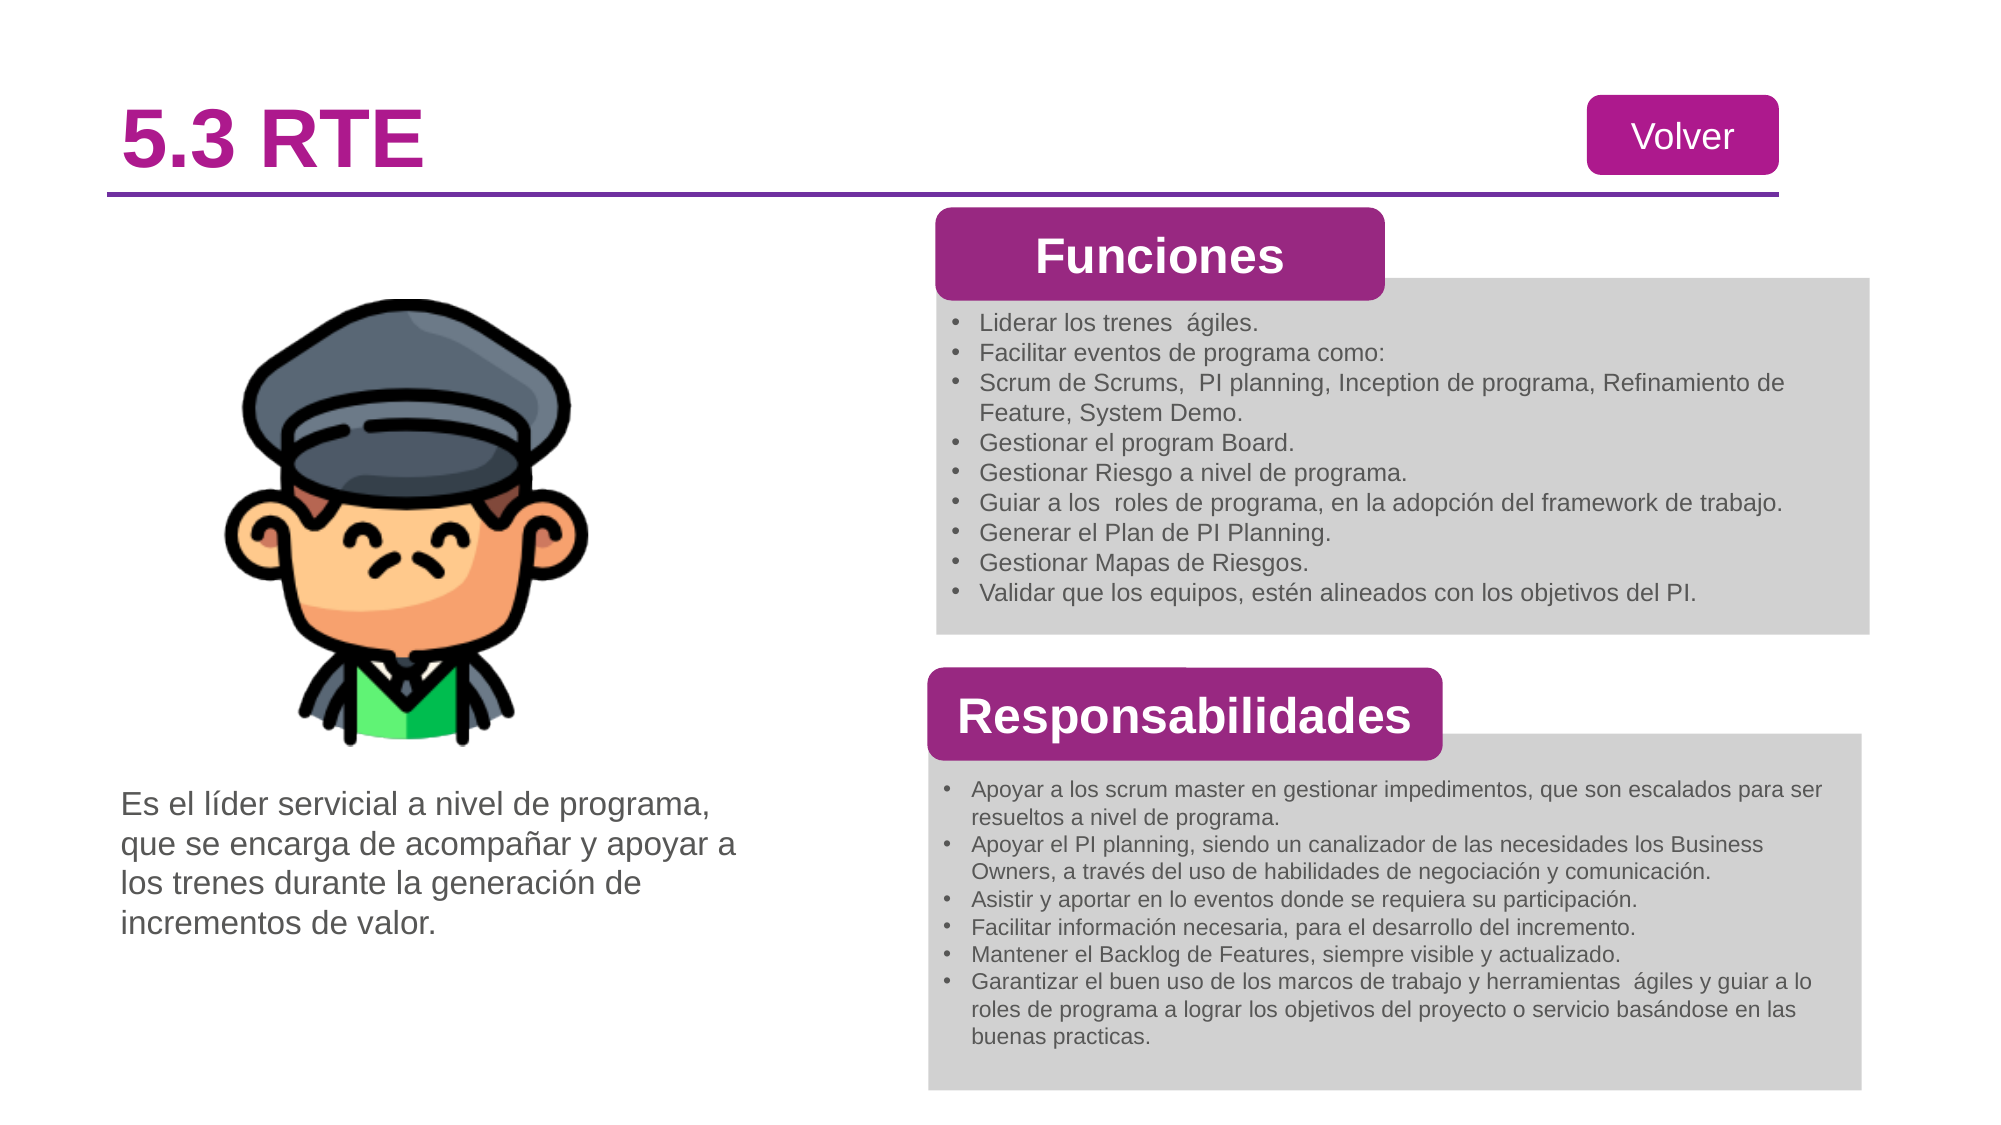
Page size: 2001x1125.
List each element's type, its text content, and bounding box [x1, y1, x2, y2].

picture [182, 299, 631, 747]
text_box Responsabilidades [927, 667, 1443, 761]
text_box Volver [1586, 94, 1779, 175]
text_box Apoyar a los scrum master en gestionar impedimentos, que son escalados para ser resueltos a nivel de programa. Apoyar el PI planning, siendo un canalizador de las necesidades los Business Owners, a través del uso de habilidades de negociación y comunicación. Asistir y aportar en lo eventos donde se requiera su participación. Facilitar información necesaria, para el desarrollo del incremento. Mantener el Backlog de Features, siempre visible y actualizado. Garantizar el buen uso de los marcos de trabajo y herramientas ágiles y guiar a lo roles de programa a lograr los objetivos del proyecto o servicio basándose en las buenas practicas. [928, 733, 1862, 1091]
title 5.3 RTE [105, 55, 1831, 226]
text_box Funciones [935, 207, 1385, 301]
text_box Liderar los trenes ágiles. Facilitar eventos de programa como: Scrum de Scrums, PI planning, Inception de programa, Refinamiento de Feature, System Demo. Gestionar el program Board. Gestionar Riesgo a nivel de programa. Guiar a los roles de programa, en la adopción del framework de trabajo. Generar el Plan de PI Planning. Gestionar Mapas de Riesgos. Validar que los equipos, estén alineados con los objetivos del PI. [936, 277, 1870, 635]
text_box Es el líder servicial a nivel de programa, que se encarga de acompañar y apoyar a los trenes durante la generación de incrementos de valor. [105, 774, 769, 949]
